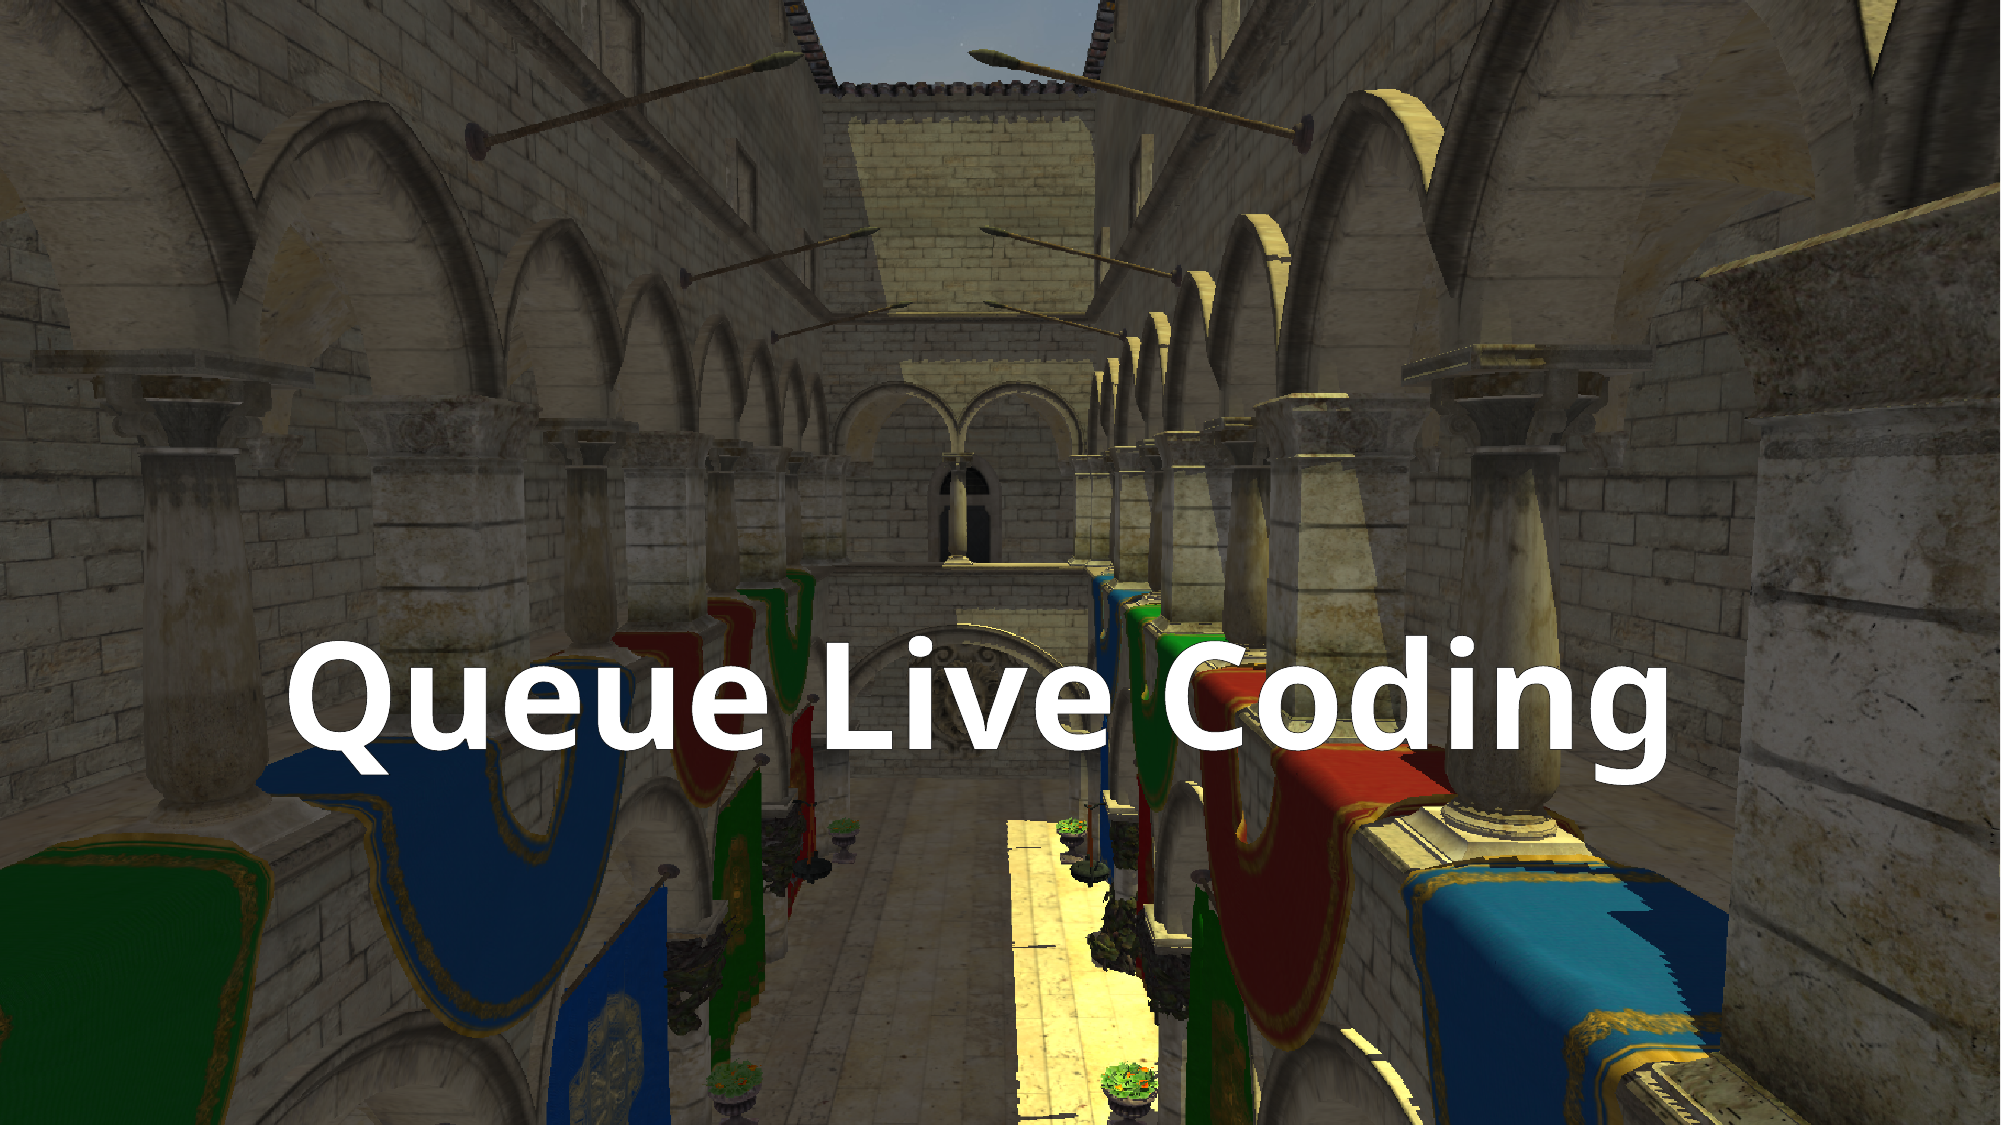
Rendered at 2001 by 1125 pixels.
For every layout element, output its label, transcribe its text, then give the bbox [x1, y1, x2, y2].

title Queue Live Coding [206, 124, 1752, 788]
picture [0, 0, 2001, 1125]
